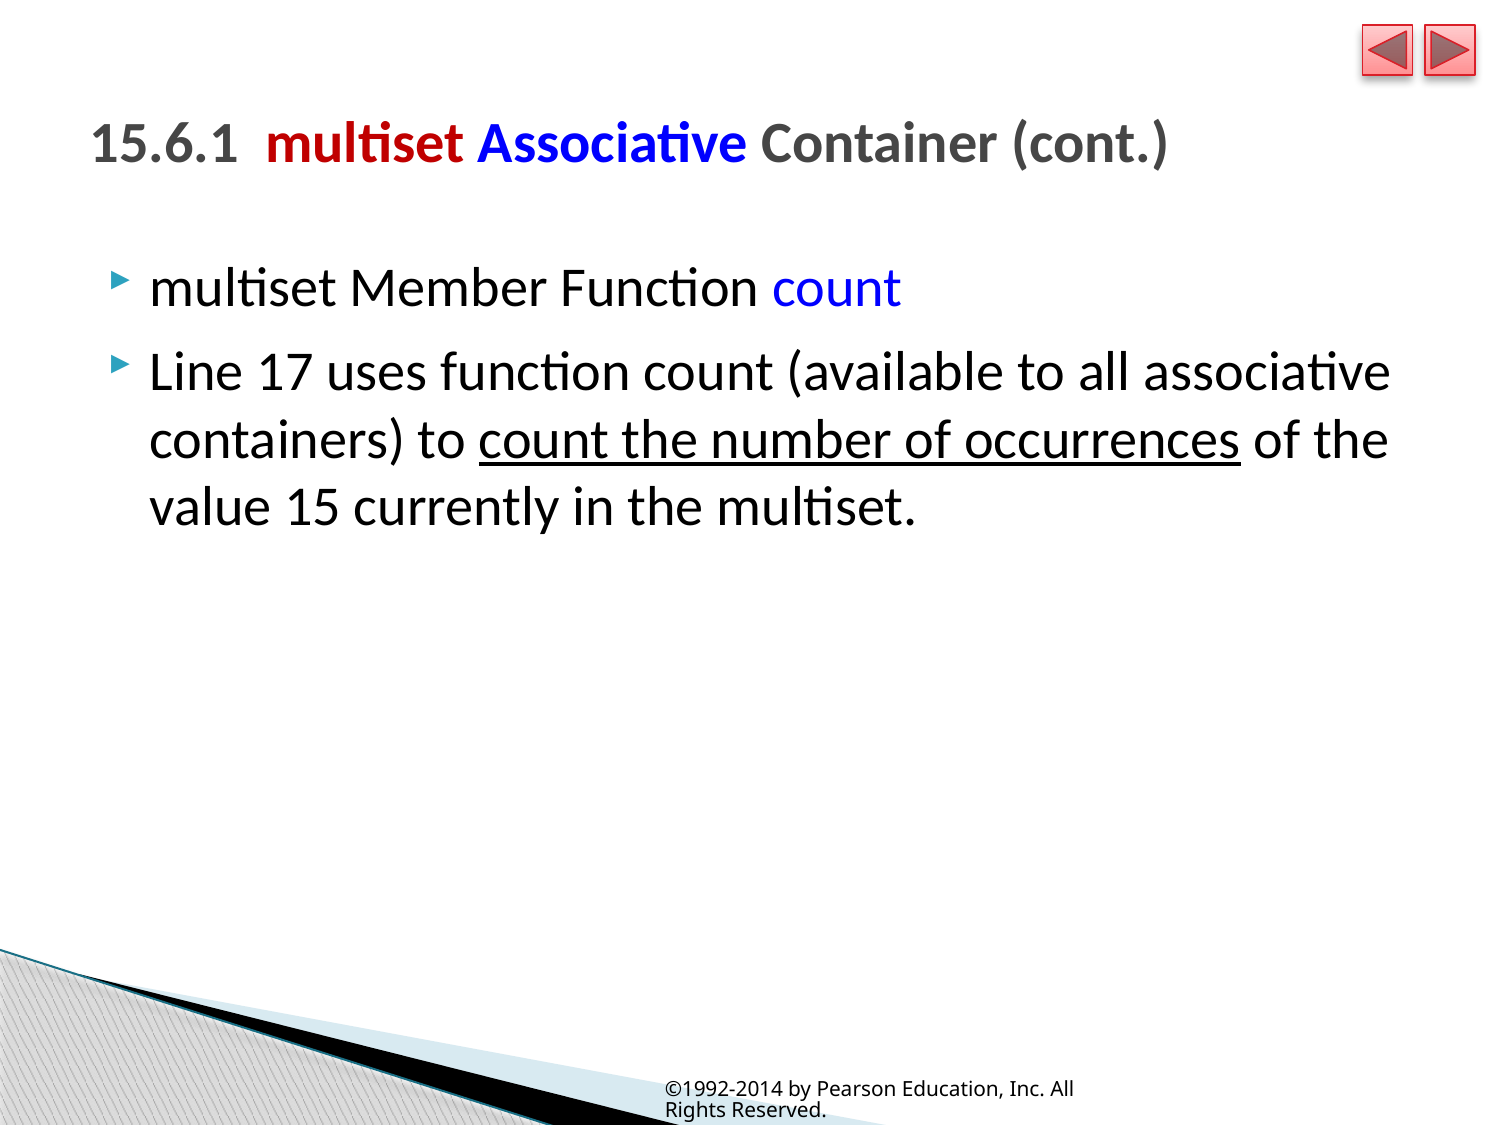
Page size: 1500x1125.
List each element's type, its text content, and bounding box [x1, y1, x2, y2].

footer ©1992-2014 by Pearson Education, Inc. All Rights Reserved. [650, 1051, 1105, 1112]
list multiset Member Function count Line 17 uses function count (available to all associative containers) to count the number of occurrences of the value 15 currently in the multiset. [75, 242, 1425, 986]
title 15.6.1 multiset Associative Container (cont.) [75, 45, 1425, 233]
